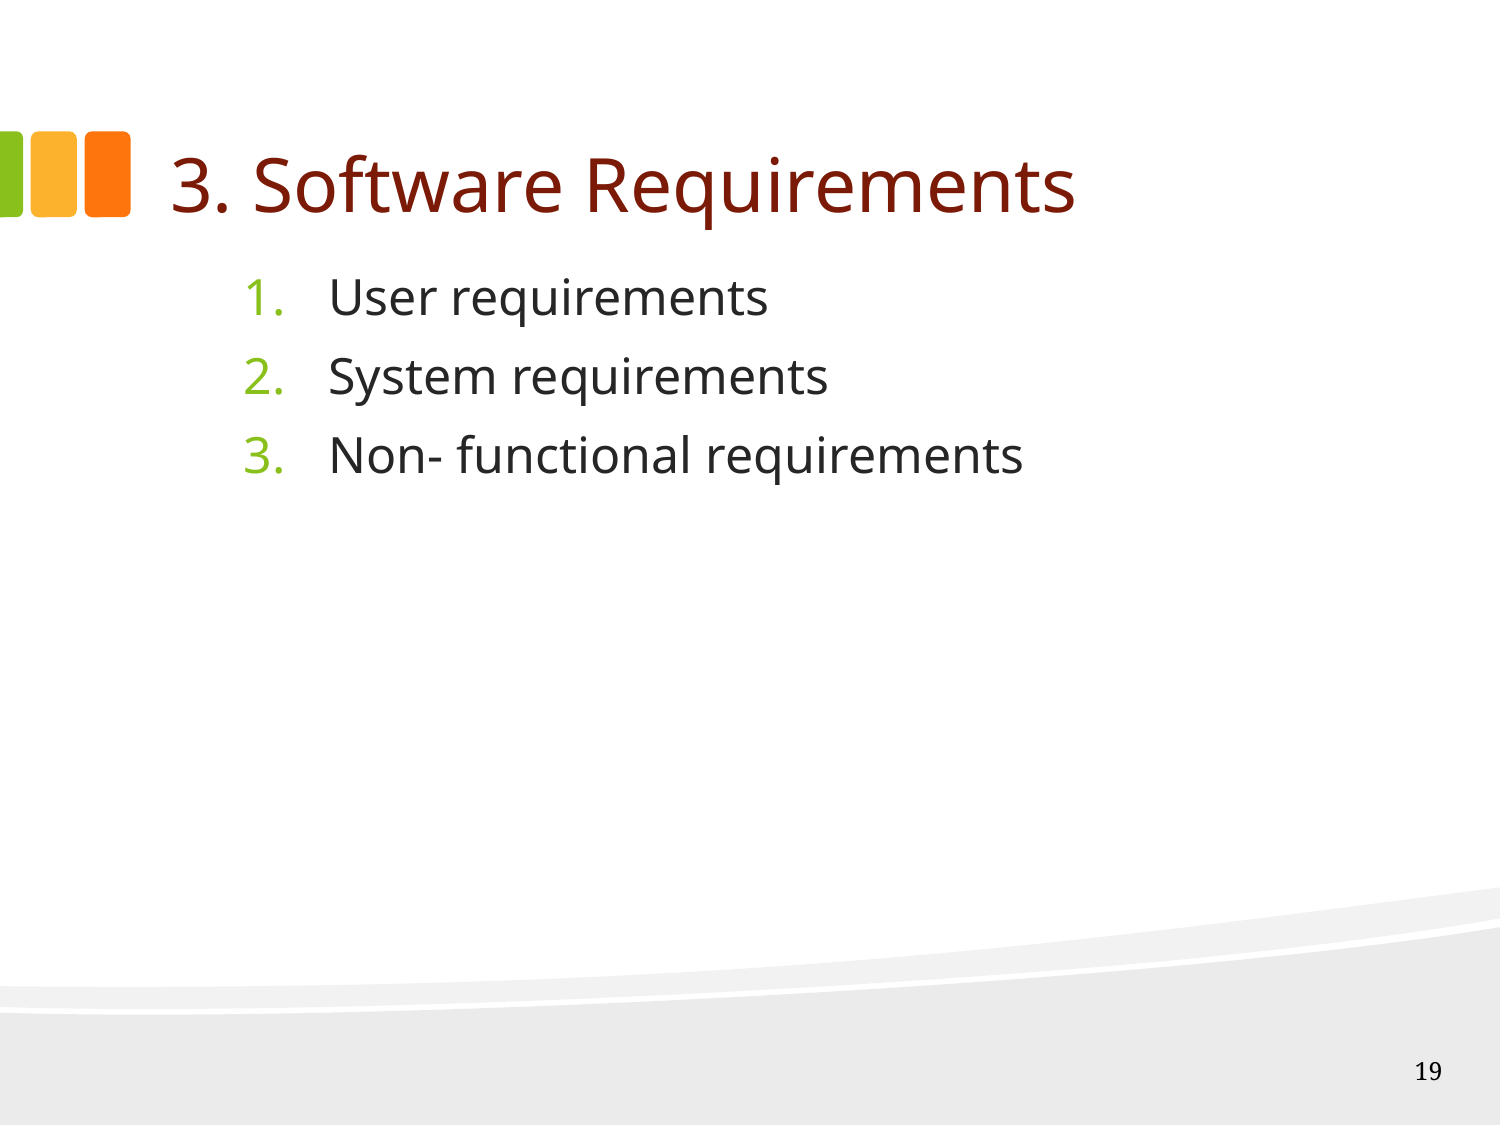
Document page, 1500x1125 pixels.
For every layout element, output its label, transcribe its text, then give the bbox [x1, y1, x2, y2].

slide_number 19 [1362, 1057, 1463, 1088]
list User requirements System requirements Non- functional requirements [150, 262, 1350, 1013]
title 3. Software Requirements [150, 24, 1350, 238]
